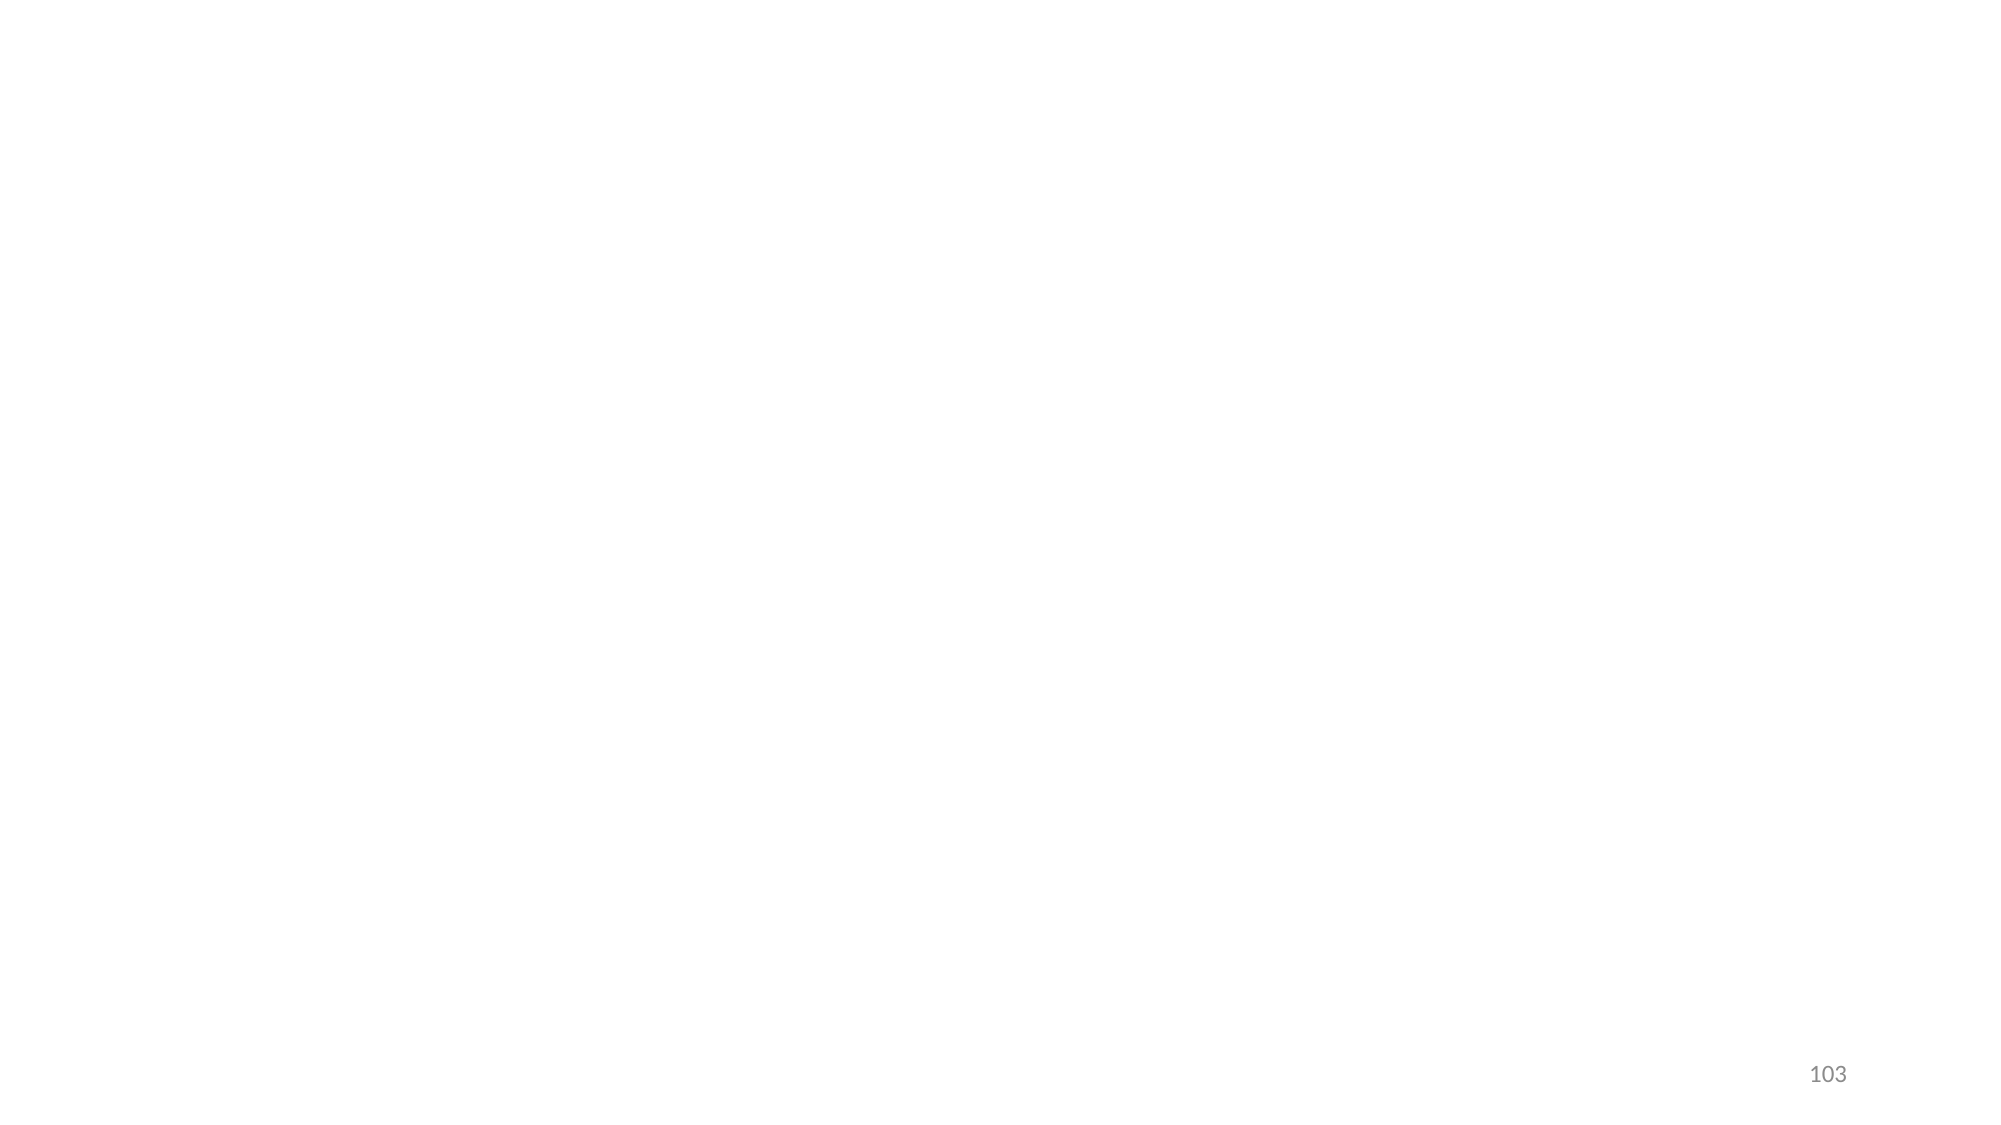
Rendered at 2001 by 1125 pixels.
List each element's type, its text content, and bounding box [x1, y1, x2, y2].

slide_number 103 [1412, 1042, 1863, 1103]
